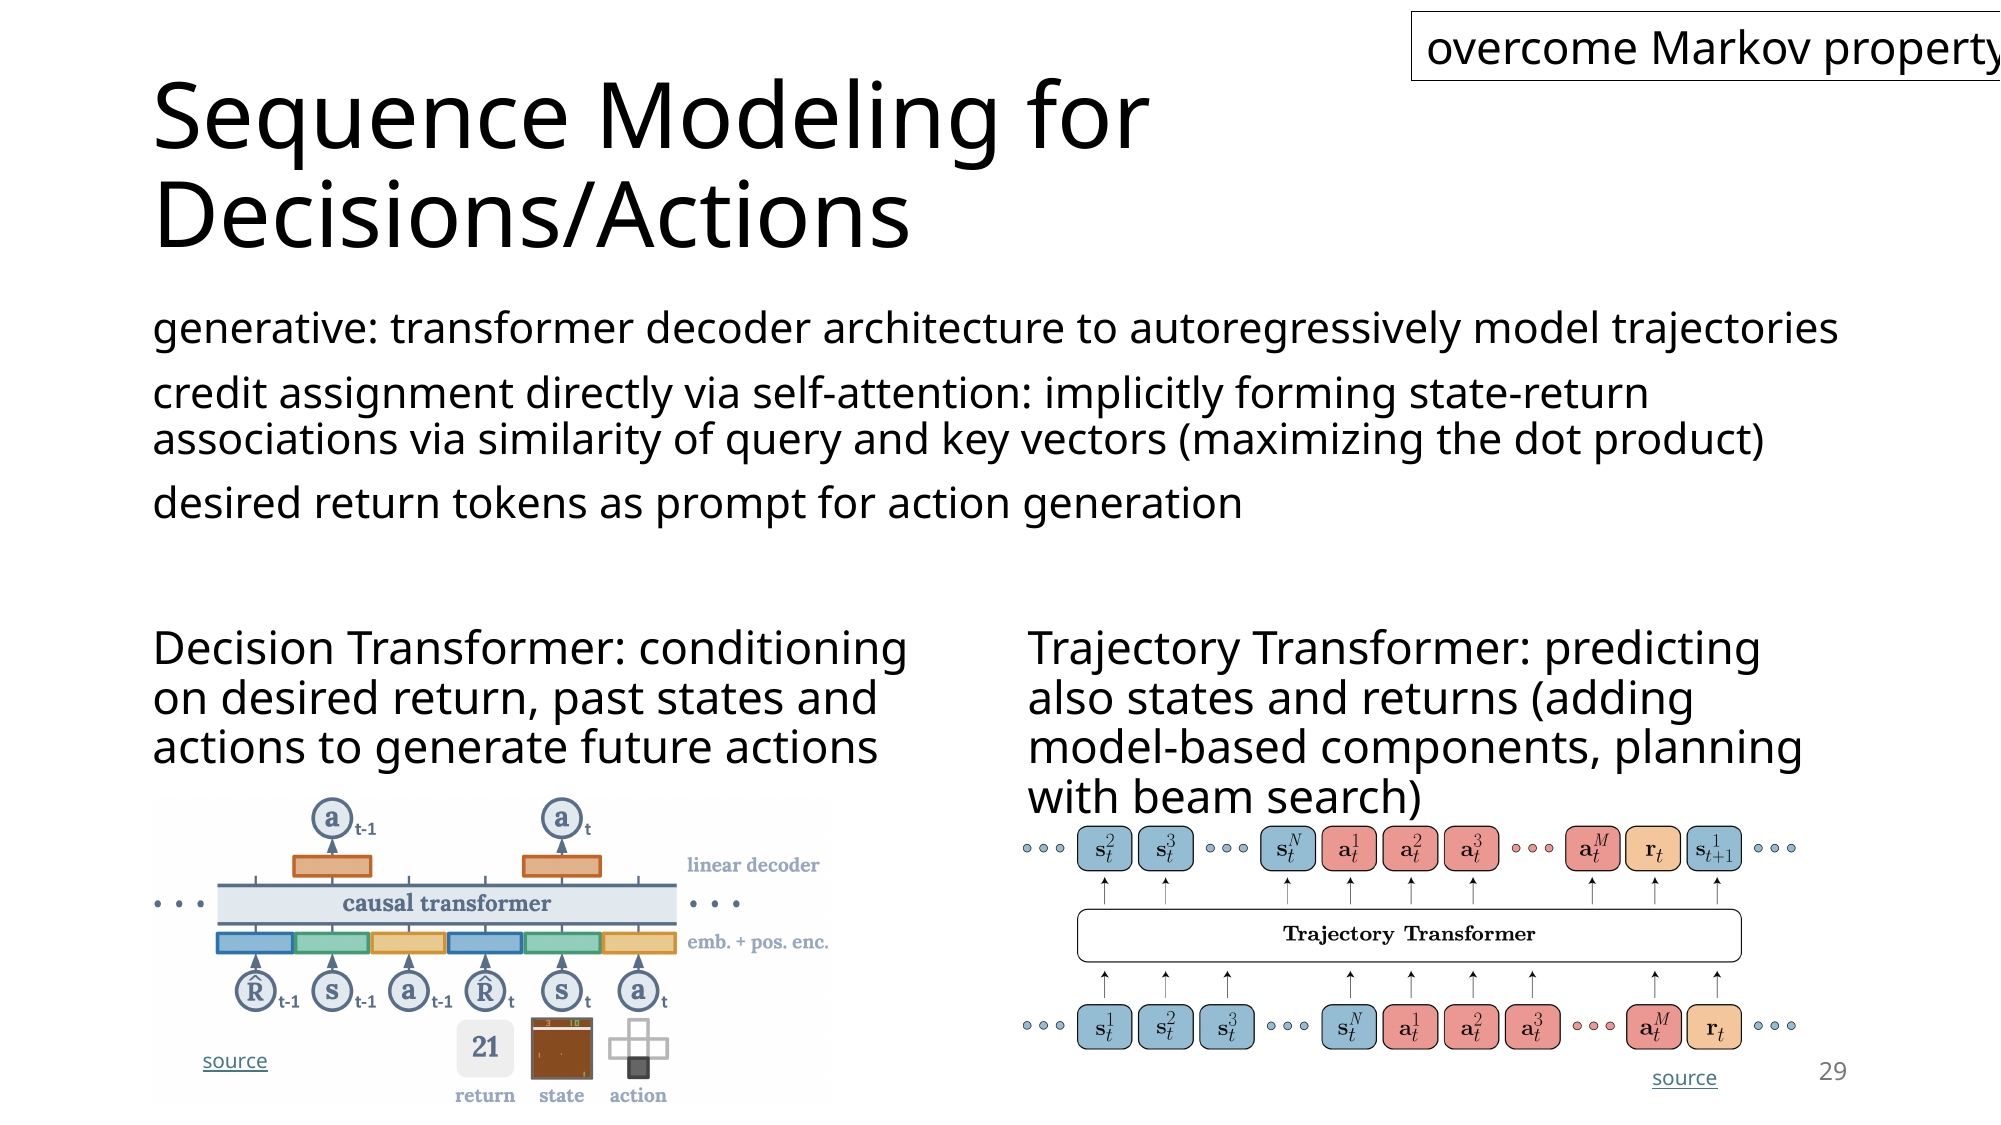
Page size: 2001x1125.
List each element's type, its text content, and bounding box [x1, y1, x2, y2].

title Sequence Modeling for Decisions/Actions [137, 59, 1863, 278]
list Decision Transformer: conditioning on desired return, past states and actions to generate future actions [137, 617, 988, 769]
picture [152, 795, 830, 1105]
slide_number 29 [1412, 1042, 1863, 1103]
text_box generative: transformer decoder architecture to autoregressively model trajectories credit assignment directly via self-attention: implicitly forming state-return associations via similarity of query and key vectors (maximizing the dot product) desired return tokens as prompt for action generation [137, 299, 1863, 591]
text_box source [1637, 1065, 1744, 1101]
text_box overcome Markov property [1411, 11, 2000, 81]
list Trajectory Transformer: predicting also states and returns (adding model-based components, planning with beam search) [1012, 617, 1863, 792]
picture [1009, 811, 1811, 1065]
